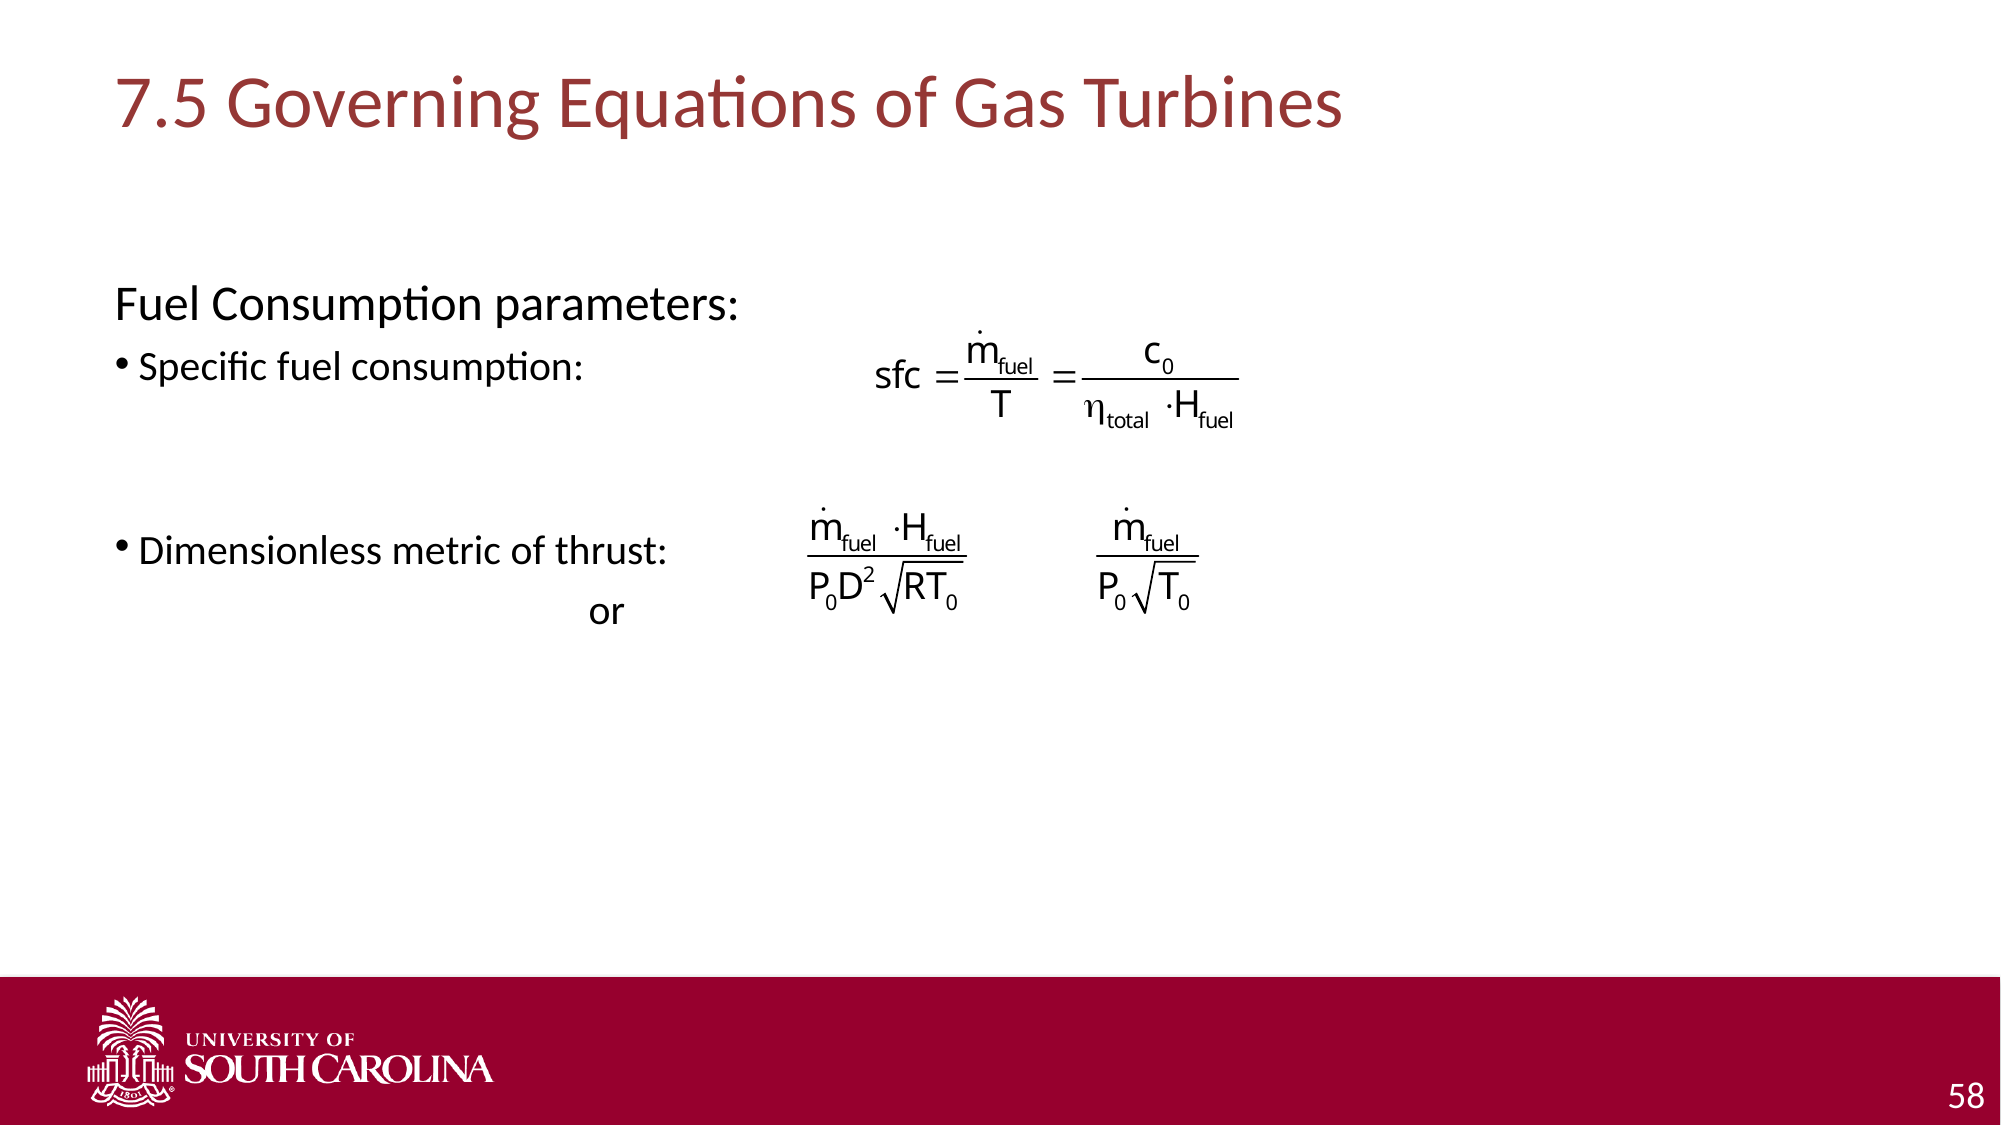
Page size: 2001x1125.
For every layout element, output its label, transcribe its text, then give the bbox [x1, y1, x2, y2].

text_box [868, 325, 1246, 436]
title 7.5 Governing Equations of Gas Turbines [99, 45, 1900, 233]
picture [0, 979, 744, 1124]
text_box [801, 502, 975, 623]
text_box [1090, 502, 1207, 623]
list Fuel Consumption parameters: Specific fuel consumption: Dimensionless metric of thrust: or [99, 262, 1900, 937]
